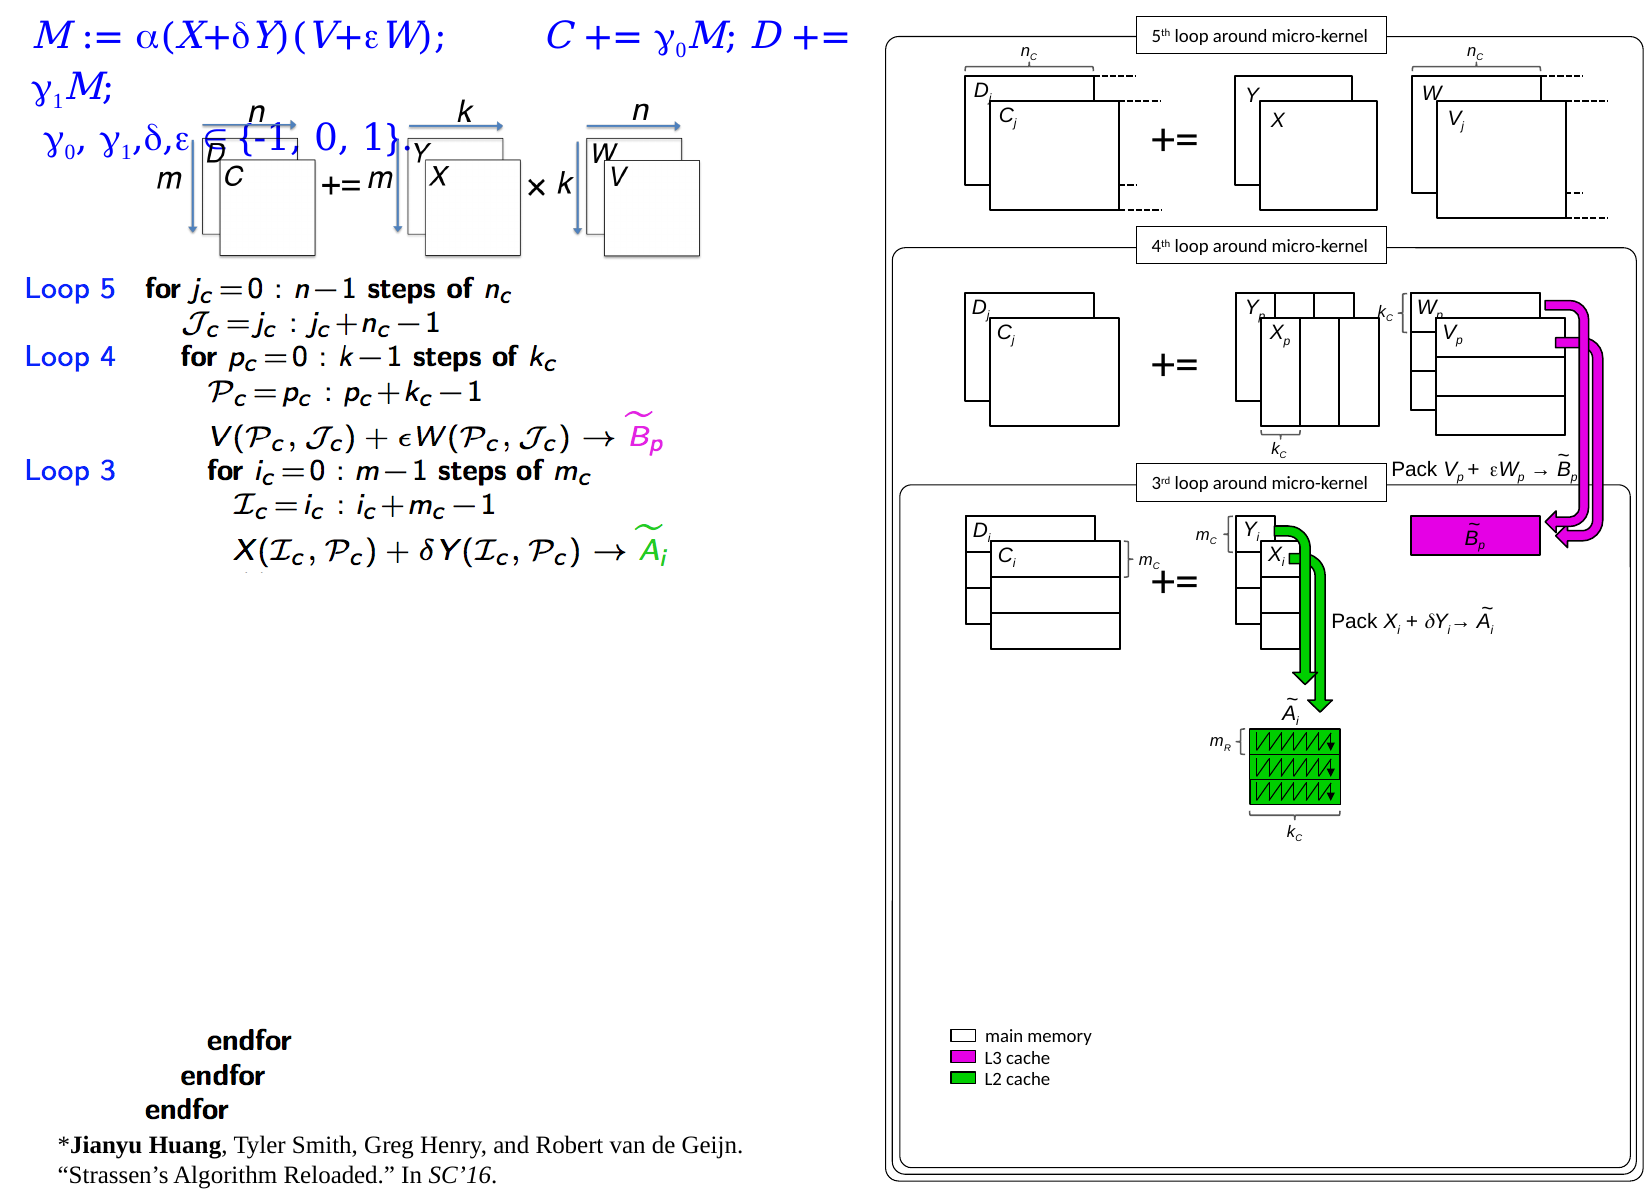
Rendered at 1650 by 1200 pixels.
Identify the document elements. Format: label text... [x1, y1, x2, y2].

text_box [957, 68, 1584, 194]
picture [17, 264, 837, 1130]
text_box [885, 15, 1644, 1182]
picture [147, 85, 703, 261]
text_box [982, 93, 1609, 219]
text_box *Jianyu Huang, Tyler Smith, Greg Henry, and Robert van de Geijn. “Strassen’s Algorithm Reloaded.” In SC’16. [42, 1120, 875, 1200]
text_box M := a(X+dY)(V+eW); C += g0M; D += g1M; g0, g1,d,e  {-1, 0, 1}. [16, 3, 904, 172]
